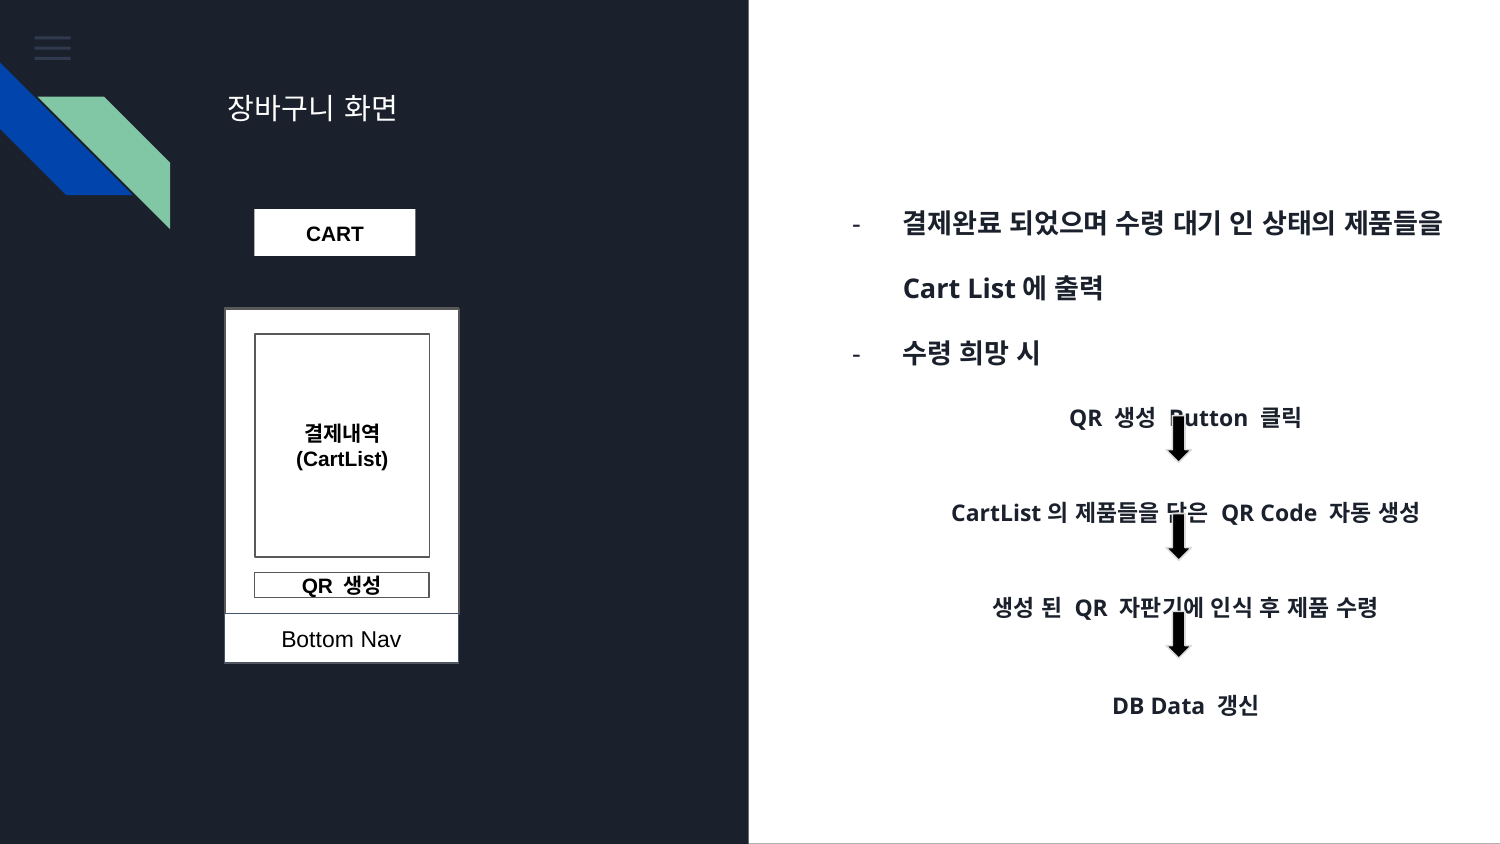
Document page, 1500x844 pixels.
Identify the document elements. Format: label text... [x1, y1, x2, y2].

list CartList의 제품들을 담은 QR Code 자동 생성 [813, 455, 1484, 521]
text_box [1166, 611, 1192, 659]
text_box QR 생성 [254, 572, 430, 598]
list 결제완료 되었으며 수령 대기 인 상태의 제품들을 Cart List에 출력 수령 희망 시 [813, 159, 1484, 336]
text_box [225, 308, 460, 615]
text_box 결제내역 (CartList) [254, 333, 430, 558]
text_box CART [254, 209, 416, 256]
text_box Bottom Nav [224, 613, 459, 663]
text_box [1166, 415, 1192, 463]
text_box [1166, 513, 1192, 561]
list DB Data 갱신 [813, 648, 1484, 714]
list QR 생성 Button 클릭 [813, 360, 1484, 425]
list 생성 된 QR 자판기에 인식 후 제품 수령 [813, 550, 1484, 616]
title 장바구니 화면 [212, 75, 706, 160]
